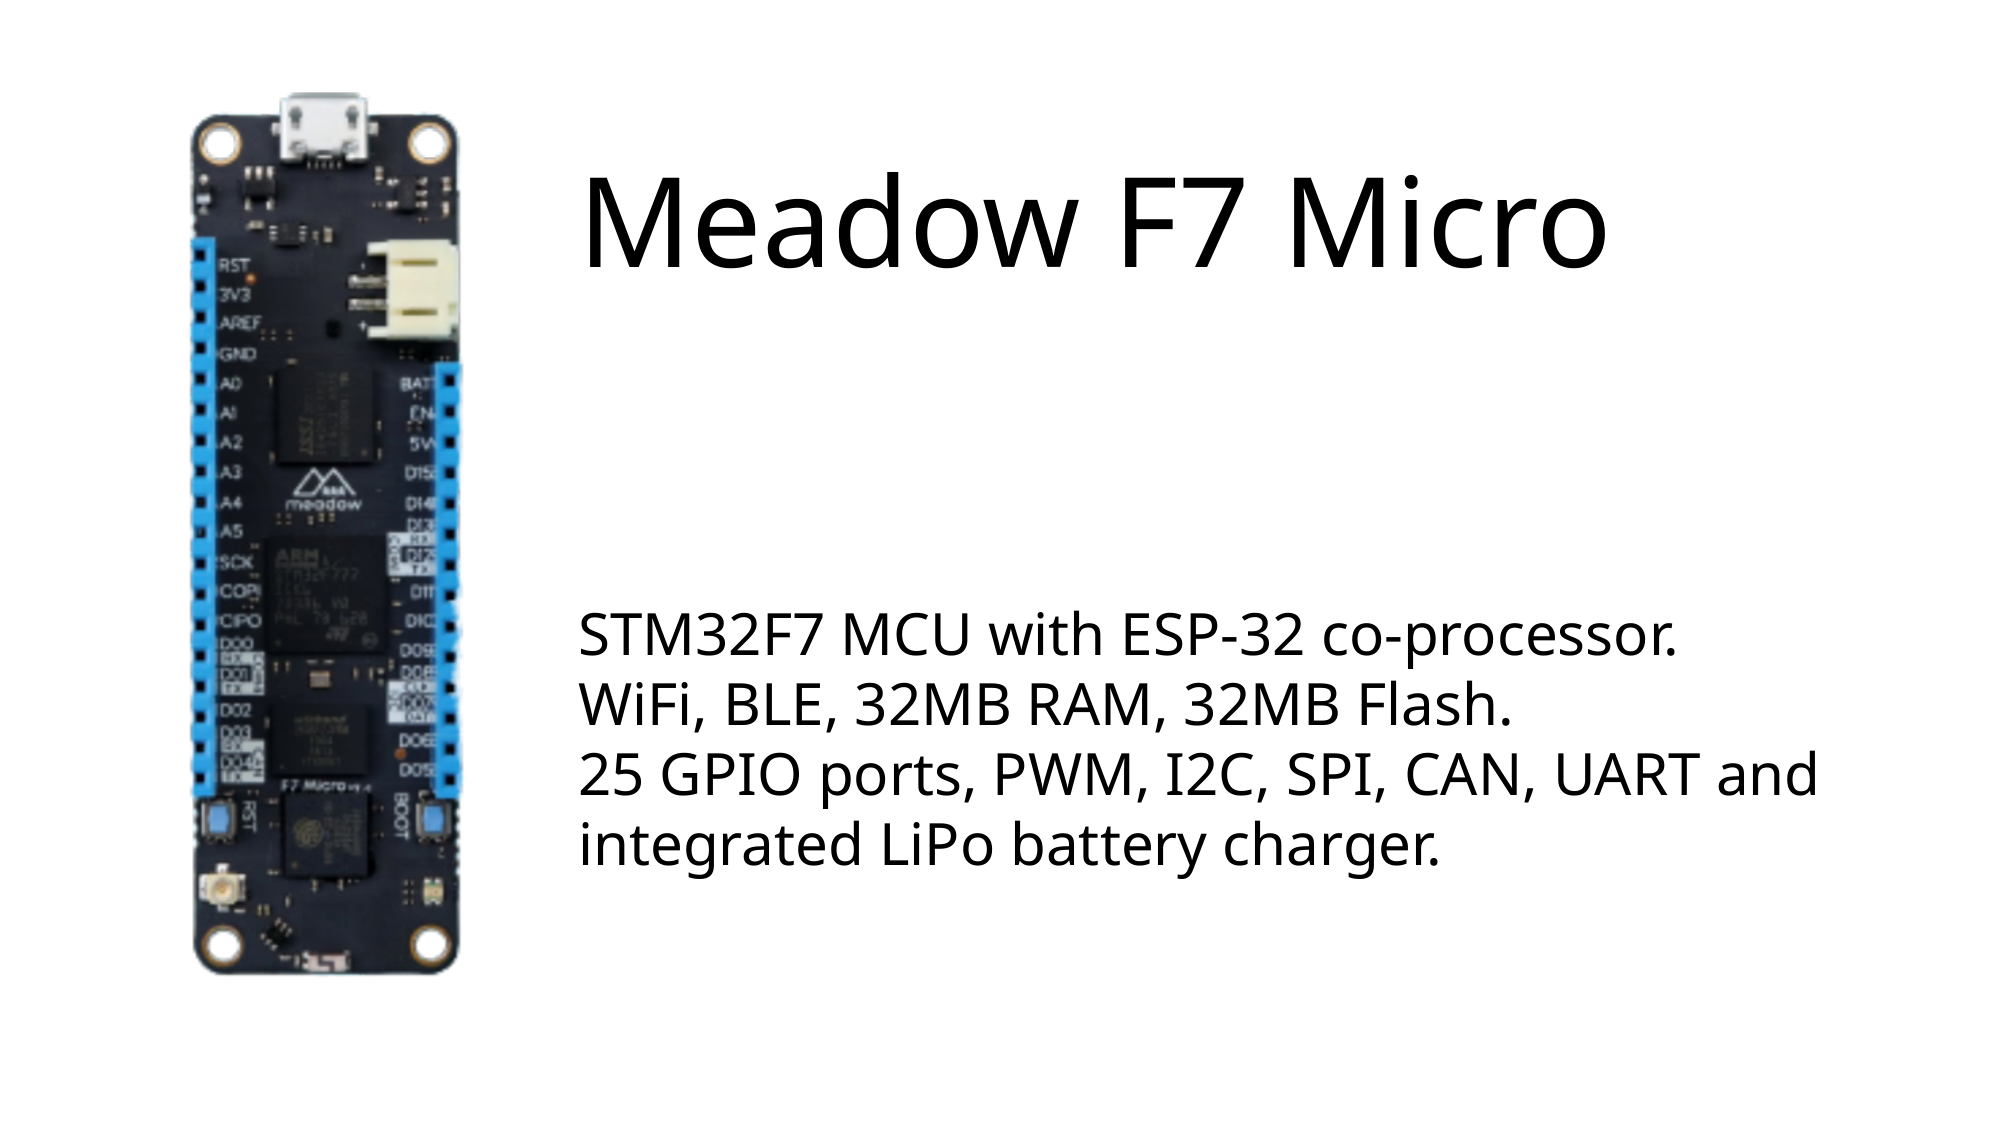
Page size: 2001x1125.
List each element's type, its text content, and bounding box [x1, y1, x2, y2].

text_box Meadow F7 Micro [563, 135, 1874, 301]
picture [0, 80, 778, 996]
text_box STM32F7 MCU with ESP-32 co-processor. WiFi, BLE, 32MB RAM, 32MB Flash. 25 GPIO ports, PWM, I2C, SPI, CAN, UART and integrated LiPo battery charger. [563, 589, 1874, 885]
